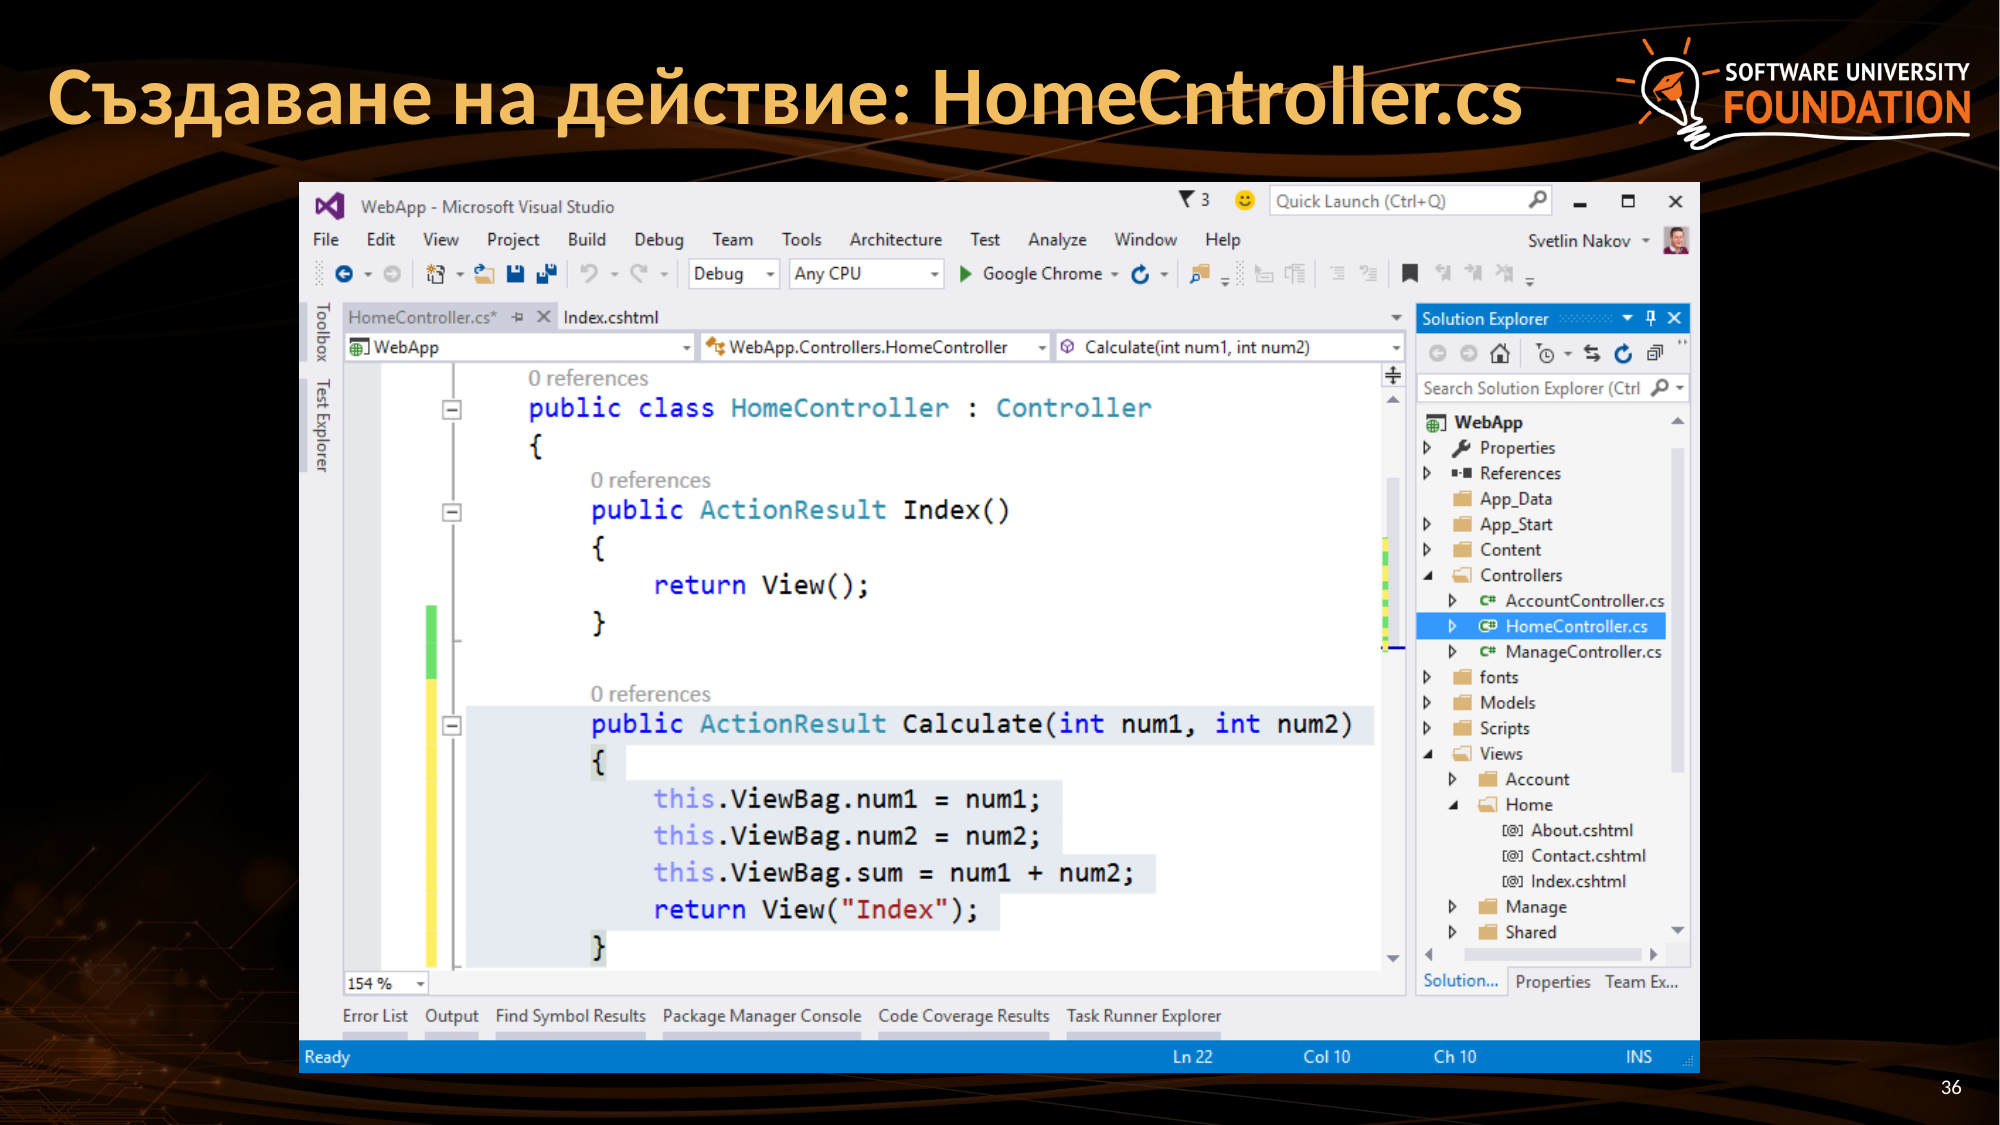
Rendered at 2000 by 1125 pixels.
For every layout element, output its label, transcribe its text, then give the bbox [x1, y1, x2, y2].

title Създаване на действие: HomeCntroller.cs [30, 6, 1602, 189]
picture [0, 0, 2000, 1125]
slide_number 36 [1897, 1070, 1968, 1103]
